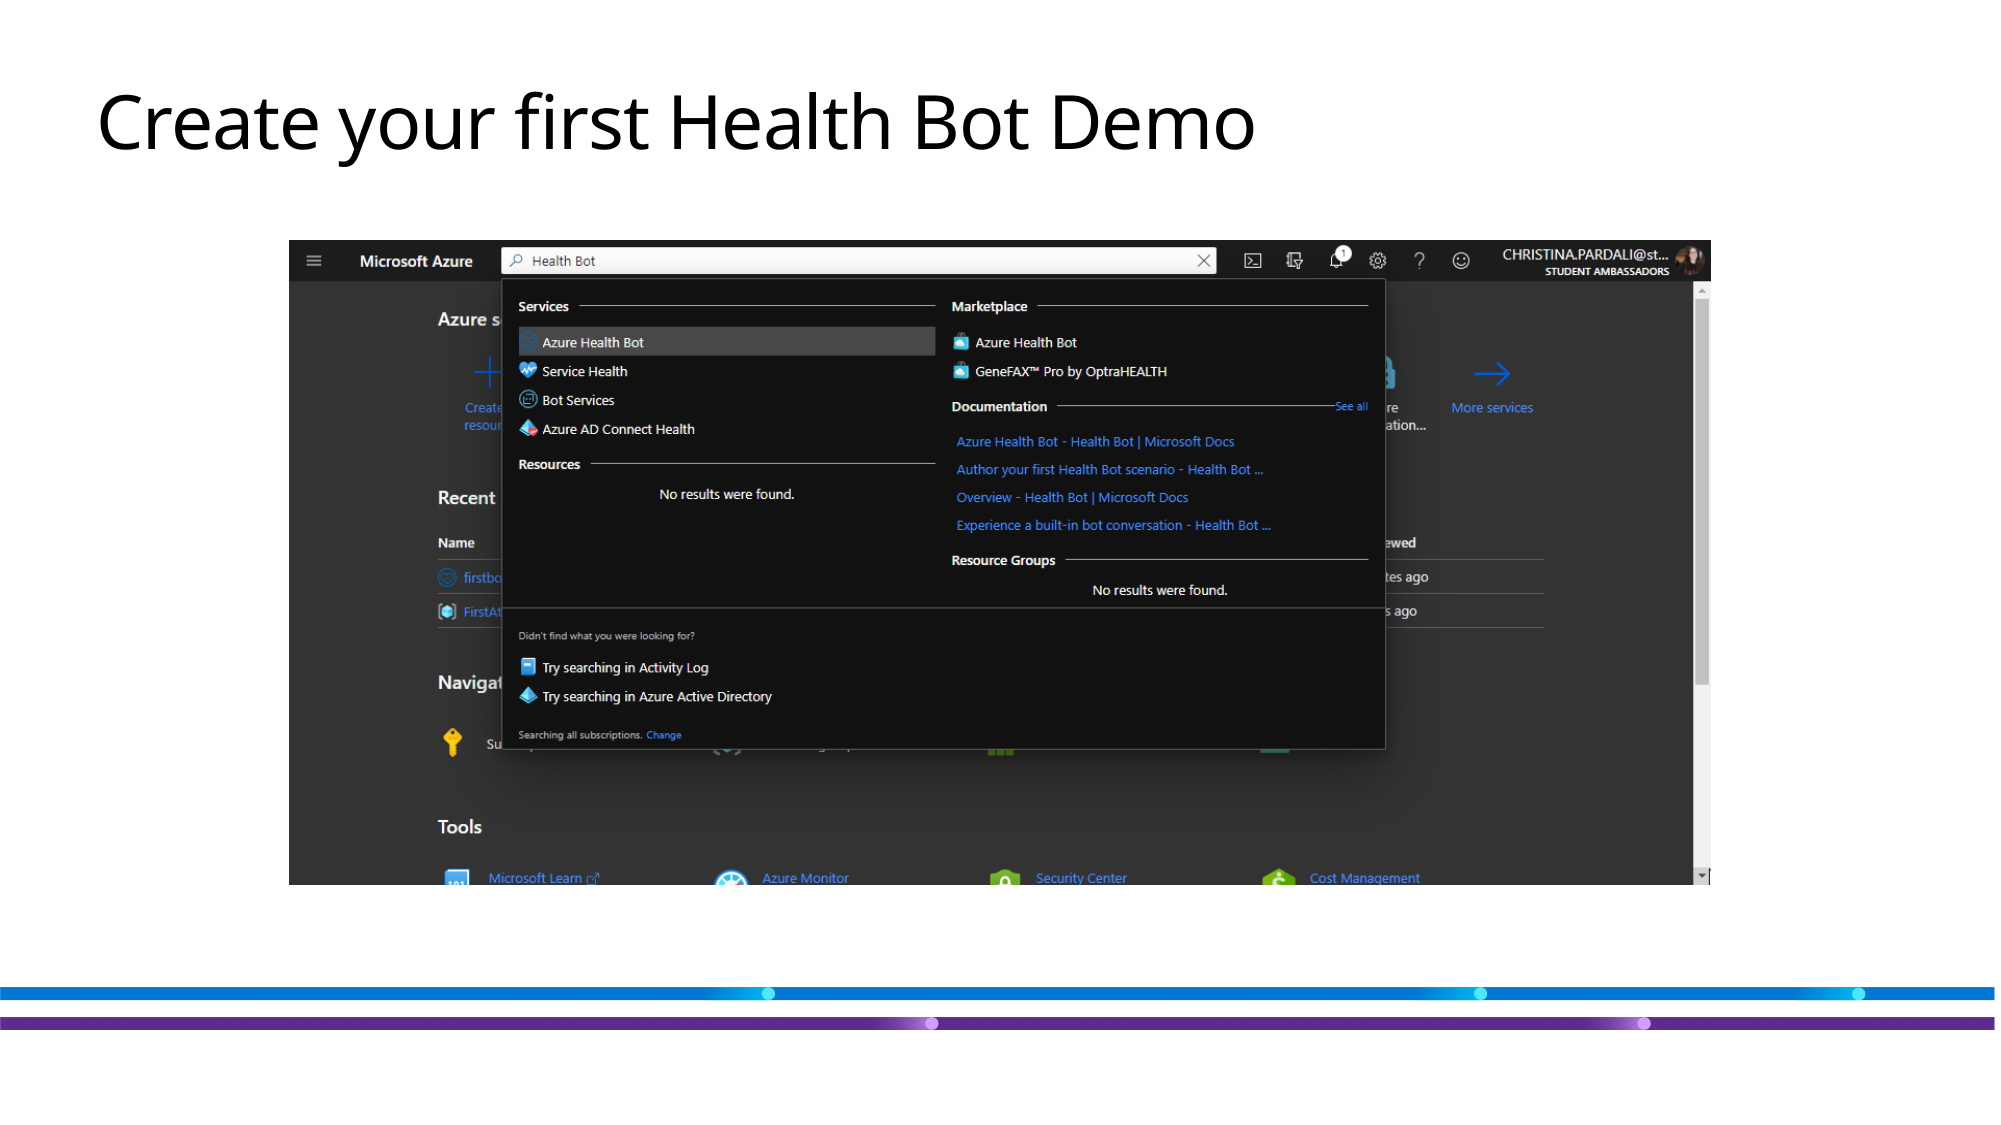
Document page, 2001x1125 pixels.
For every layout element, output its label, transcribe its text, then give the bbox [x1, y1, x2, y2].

picture [288, 239, 1711, 886]
picture [0, 987, 2000, 1030]
title Create your first Health Bot Demo [96, 75, 1904, 166]
